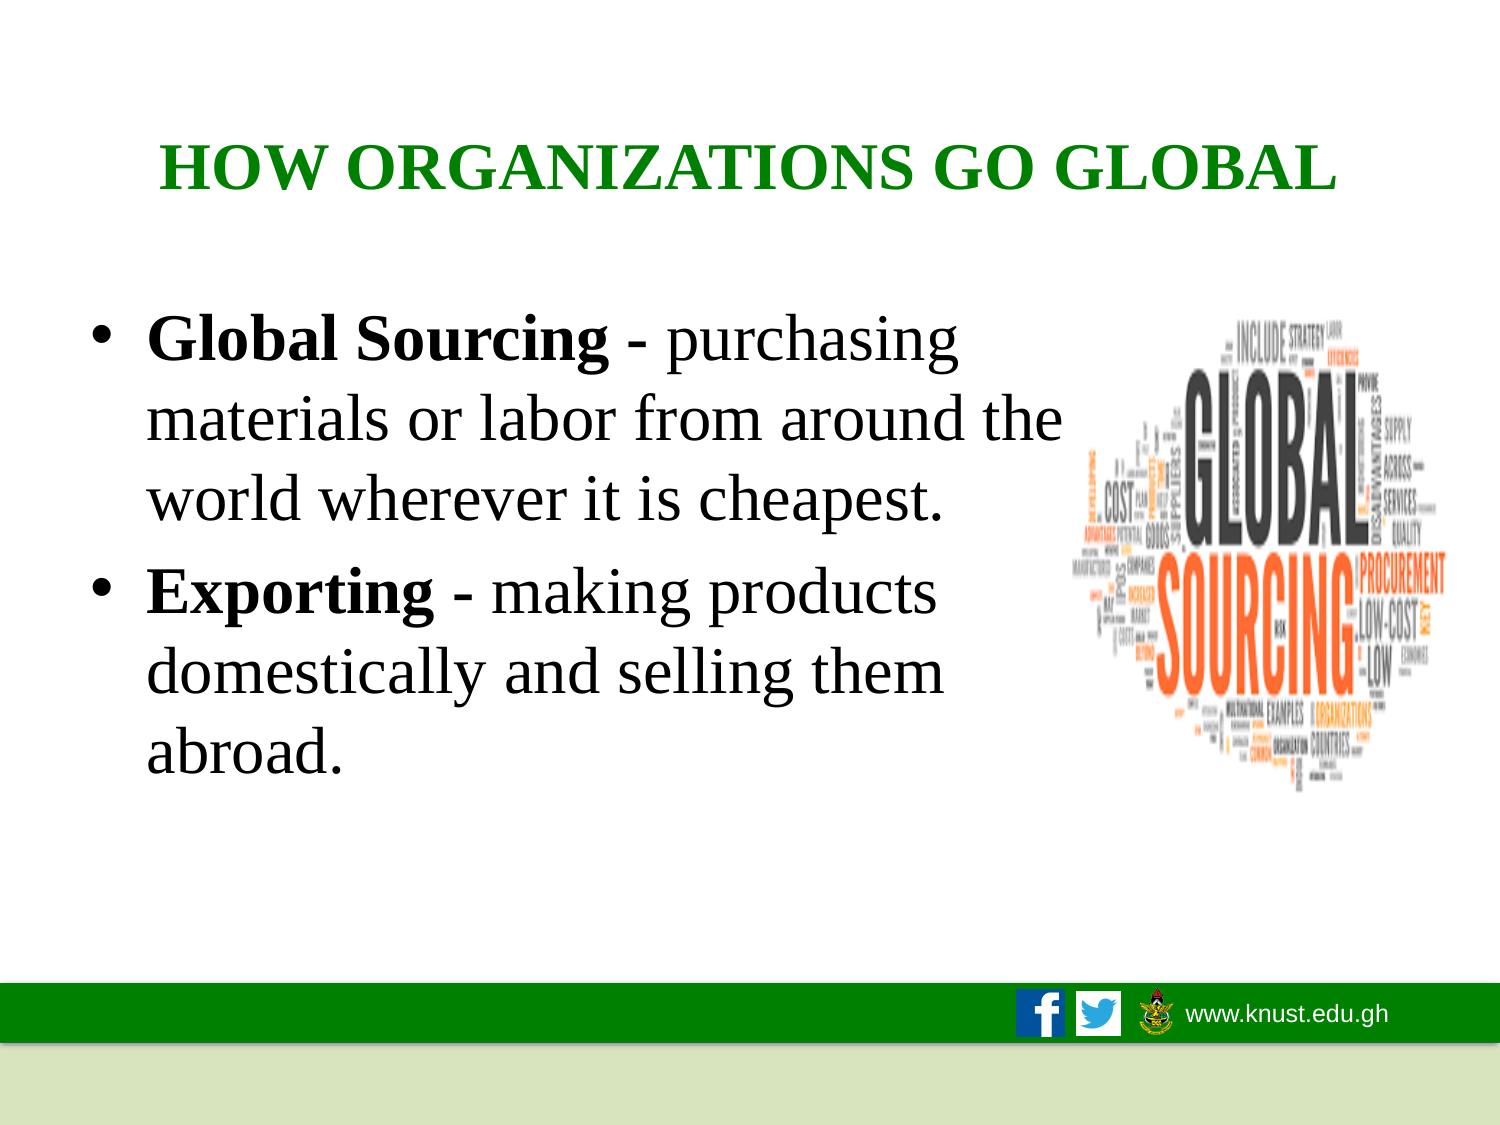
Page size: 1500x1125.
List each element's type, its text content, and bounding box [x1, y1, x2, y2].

title HOW ORGANIZATIONS GO GLOBAL [103, 36, 1397, 254]
picture [1016, 989, 1065, 1037]
picture [1139, 987, 1174, 1035]
list Global Sourcing - purchasing materials or labor from around the world wherever it is cheapest. Exporting - making products domestically and selling them abroad. [75, 286, 1093, 946]
picture [1064, 209, 1455, 905]
picture [1076, 991, 1121, 1036]
